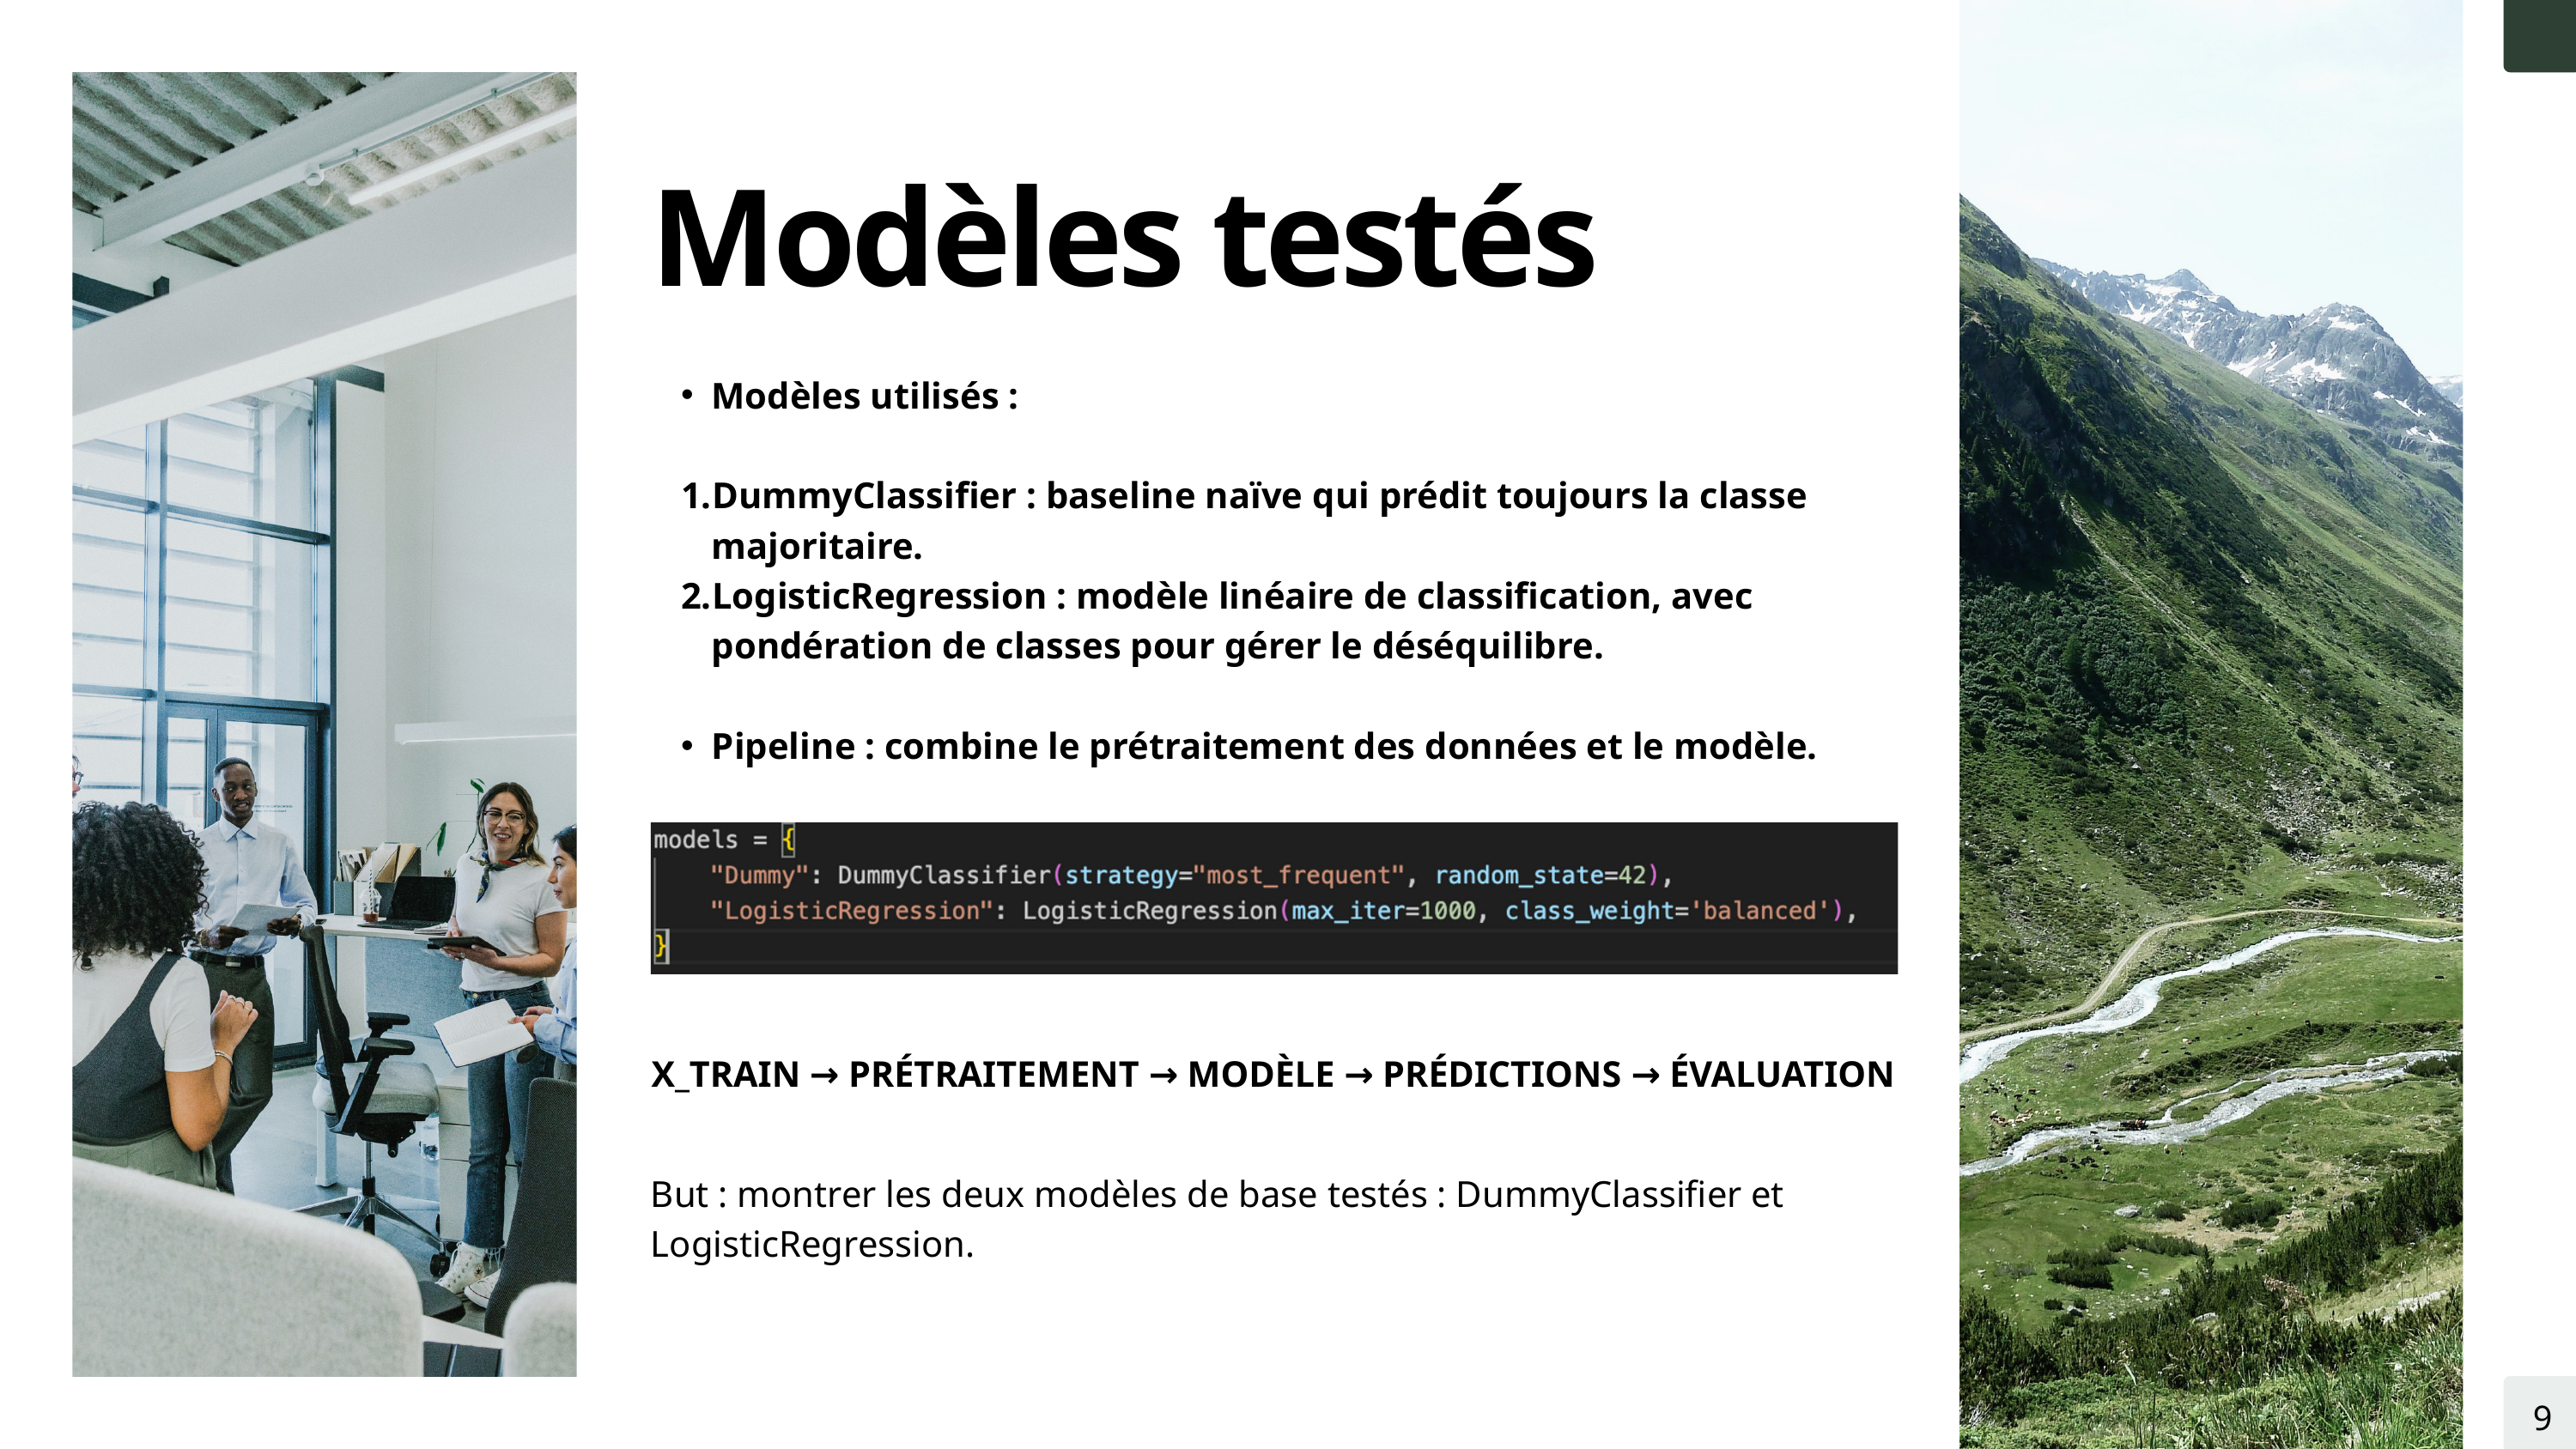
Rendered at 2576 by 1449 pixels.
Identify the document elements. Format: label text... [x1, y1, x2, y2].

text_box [2503, 0, 2576, 73]
text_box [650, 822, 1899, 974]
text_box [72, 72, 577, 1377]
text_box But : montrer les deux modèles de base testés : DummyClassifier et LogisticRegression. [650, 1164, 1826, 1265]
text_box X_TRAIN → PRÉTRAITEMENT → MODÈLE → PRÉDICTIONS → ÉVALUATION [647, 1044, 1899, 1094]
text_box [1959, 0, 2464, 1449]
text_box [2503, 1375, 2576, 1449]
text_box Modèles testés [650, 124, 1645, 313]
text_box Modèles utilisés : DummyClassifier : baseline naïve qui prédit toujours la classe majoritaire. LogisticRegression : modèle linéaire de classification, avec pondération de classes pour gérer le déséquilibre. Pipeline : combine le prétraitement des données et le modèle. [650, 366, 1826, 817]
